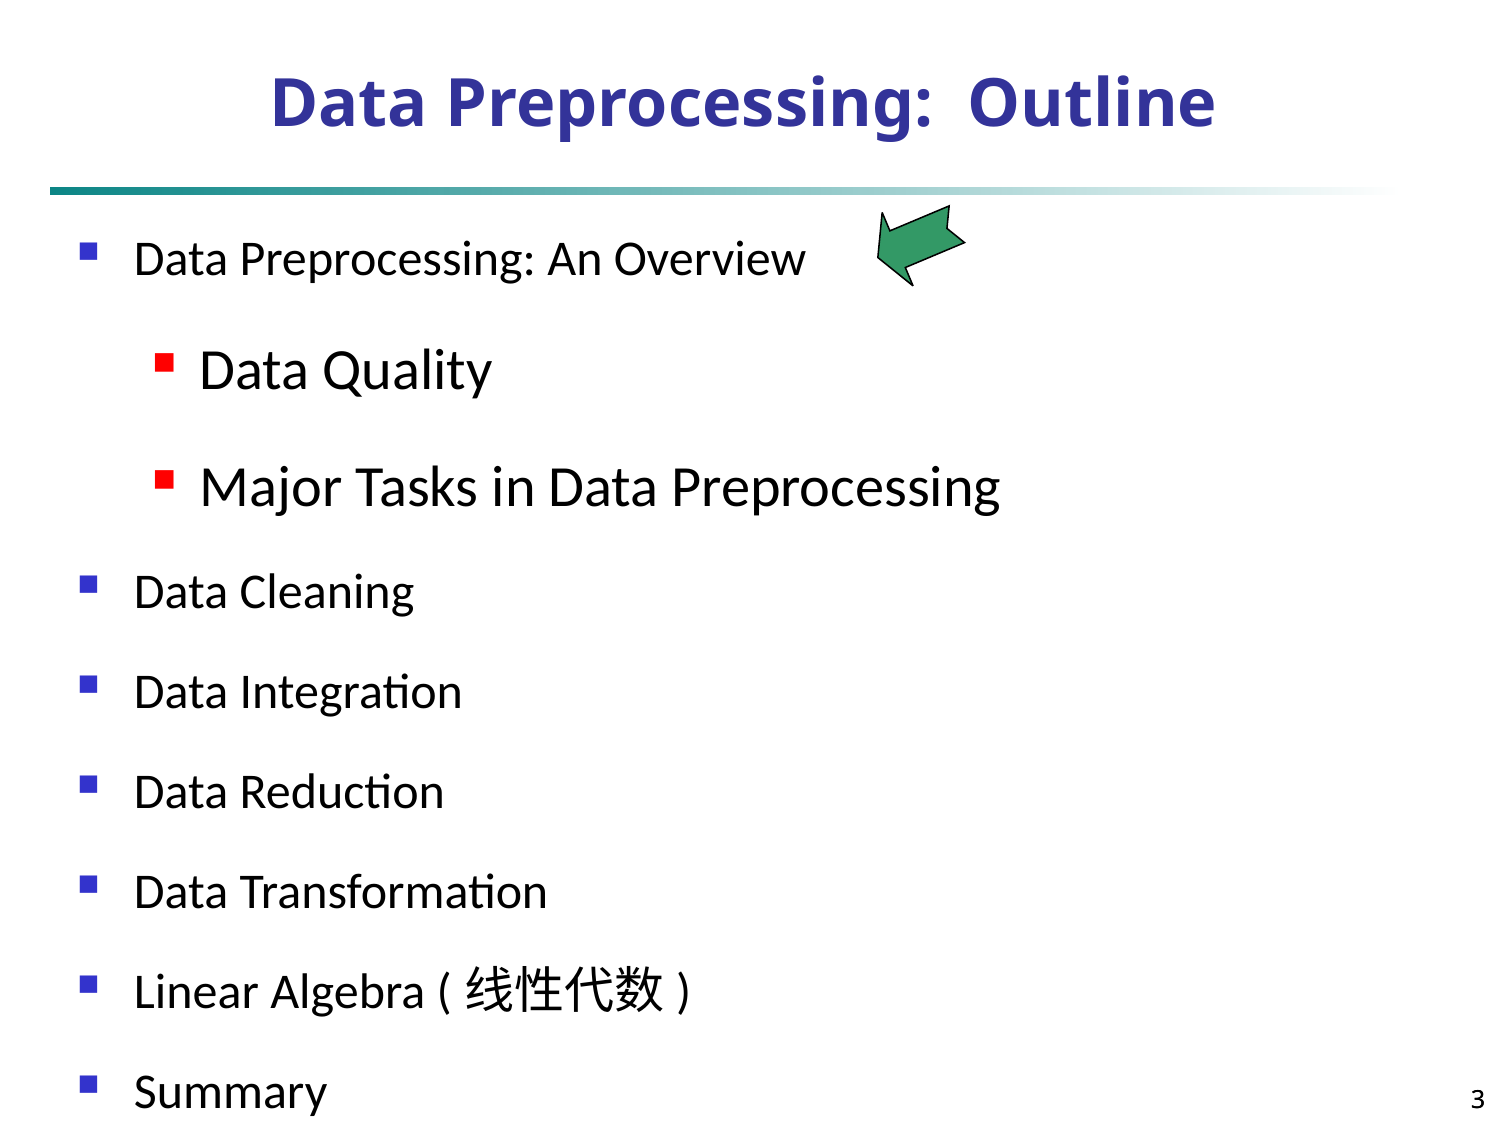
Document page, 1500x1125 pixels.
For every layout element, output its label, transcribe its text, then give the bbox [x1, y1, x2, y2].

text_box 3 [1187, 1062, 1500, 1125]
list Data Preprocessing: An Overview Data Quality Major Tasks in Data Preprocessing Data Cleaning Data Integration Data Reduction Data Transformation Linear Algebra (线性代数) Summary [62, 187, 1413, 1026]
text_box [877, 205, 965, 286]
title Data Preprocessing: Outline [24, 49, 1463, 151]
